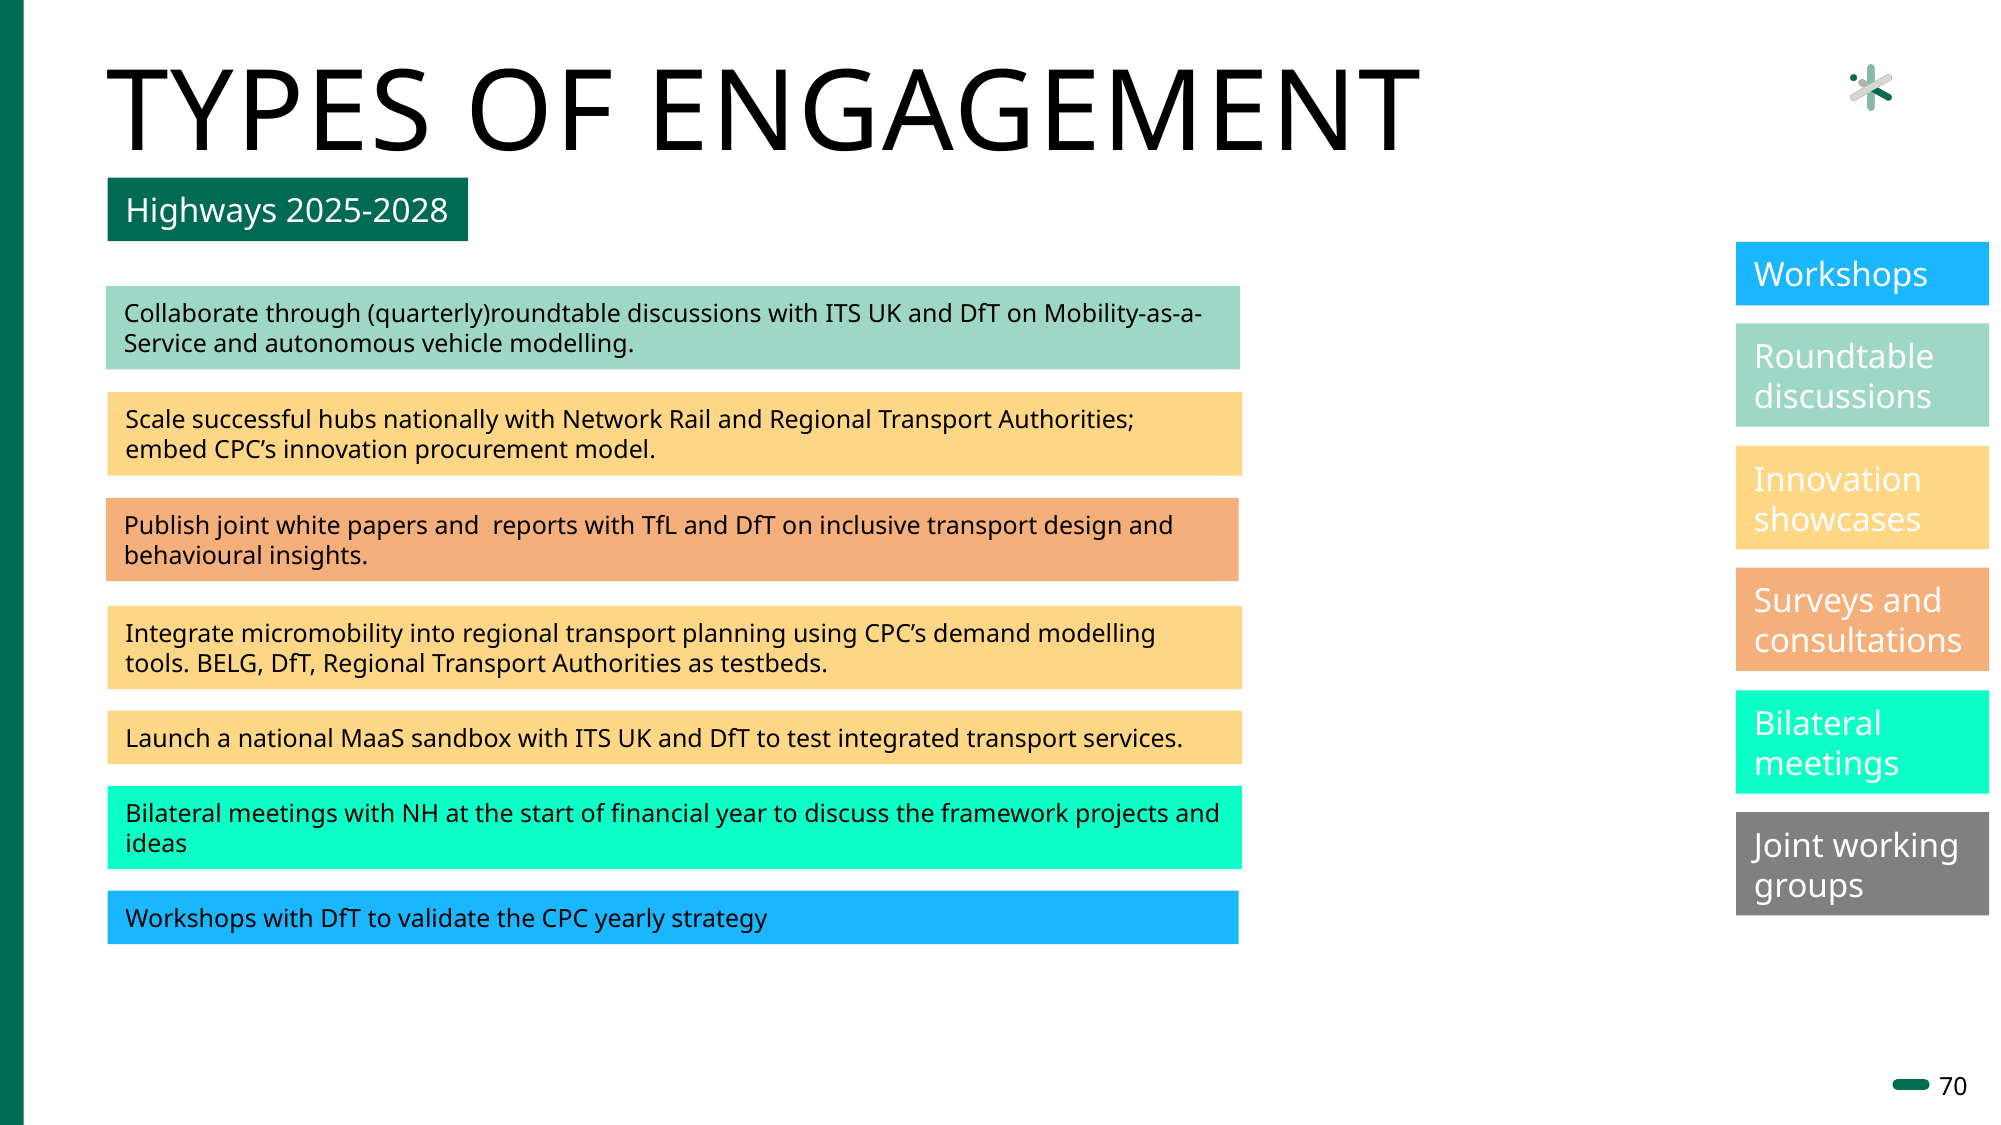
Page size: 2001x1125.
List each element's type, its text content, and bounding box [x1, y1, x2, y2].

text_box Roundtable discussions [1736, 323, 1990, 427]
text_box Workshops with DfT to validate the CPC yearly strategy [107, 890, 1239, 945]
picture [1879, 63, 1896, 112]
title Types of Engagement [106, 59, 1879, 175]
text_box Integrate micromobility into regional transport planning using CPC’s demand modelling tools. BELG, DfT, Regional Transport Authorities as testbeds. [107, 605, 1242, 690]
text_box Surveys and consultations [1736, 567, 1990, 671]
text_box Innovation showcases [1736, 445, 1990, 550]
text_box Bilateral meetings with NH at the start of financial year to discuss the framework projects and ideas [107, 785, 1242, 870]
text_box Workshops [1736, 241, 1990, 306]
text_box Collaborate through (quarterly)roundtable discussions with ITS UK and DfT on Mobility-as-a-Service and autonomous vehicle modelling. [105, 286, 1241, 370]
text_box Scale successful hubs nationally with Network Rail and Regional Transport Authorities; embed CPC’s innovation procurement model. [107, 392, 1242, 476]
text_box Launch a national MaaS sandbox with ITS UK and DfT to test integrated transport services. [107, 710, 1242, 765]
text_box Bilateral meetings [1736, 690, 1990, 794]
text_box Publish joint white papers and reports with TfL and DfT on inclusive transport design and behavioural insights. [106, 497, 1239, 582]
text_box Joint working groups [1736, 812, 1990, 916]
text_box Highways 2025-2028 [107, 177, 469, 242]
